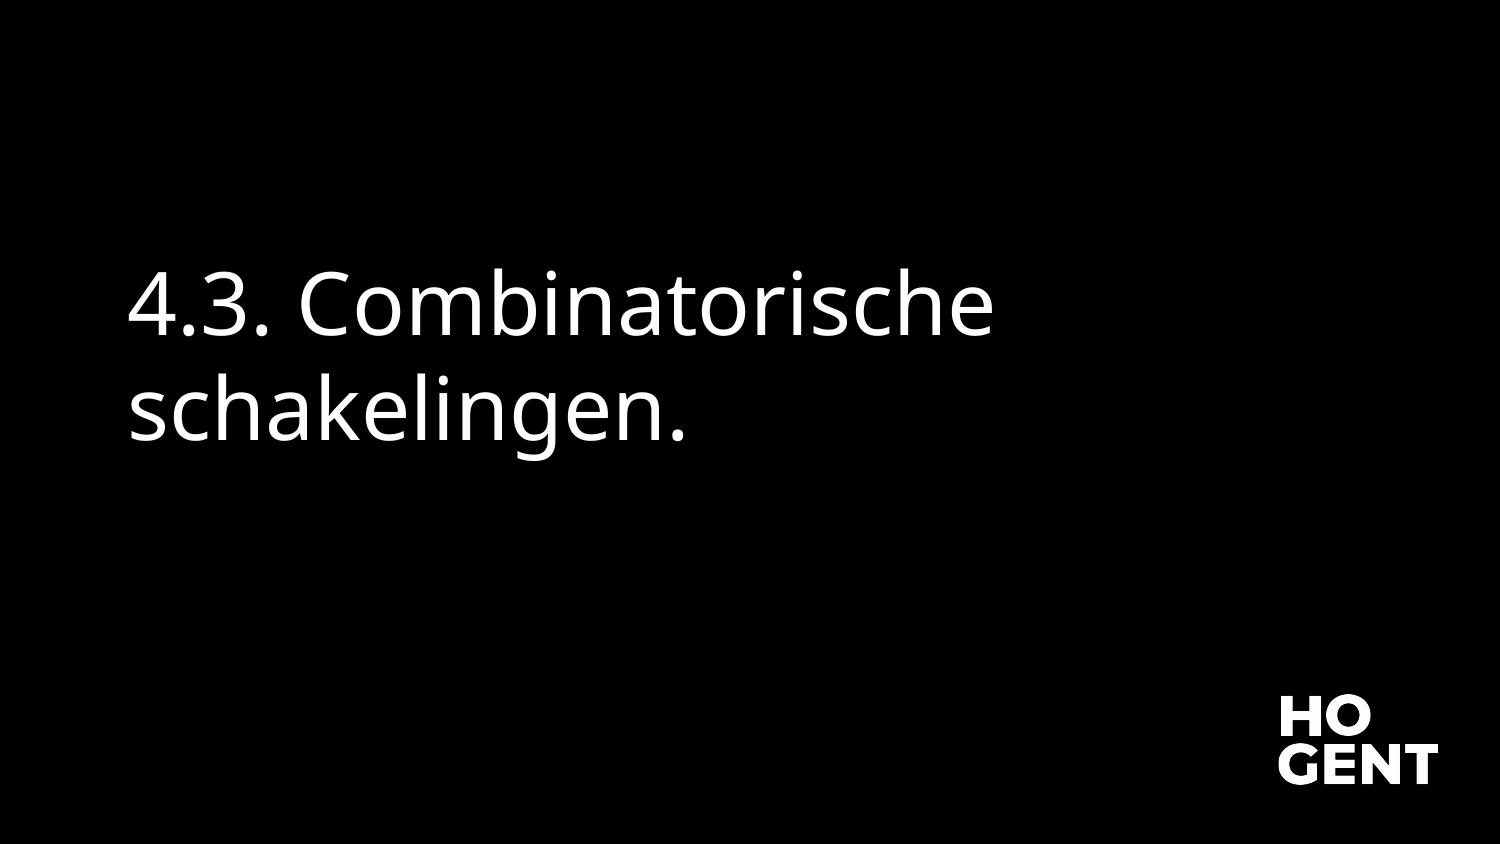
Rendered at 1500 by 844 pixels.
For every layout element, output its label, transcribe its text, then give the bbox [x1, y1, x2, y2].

title 4.3. Combinatorische schakelingen. [112, 262, 1388, 443]
